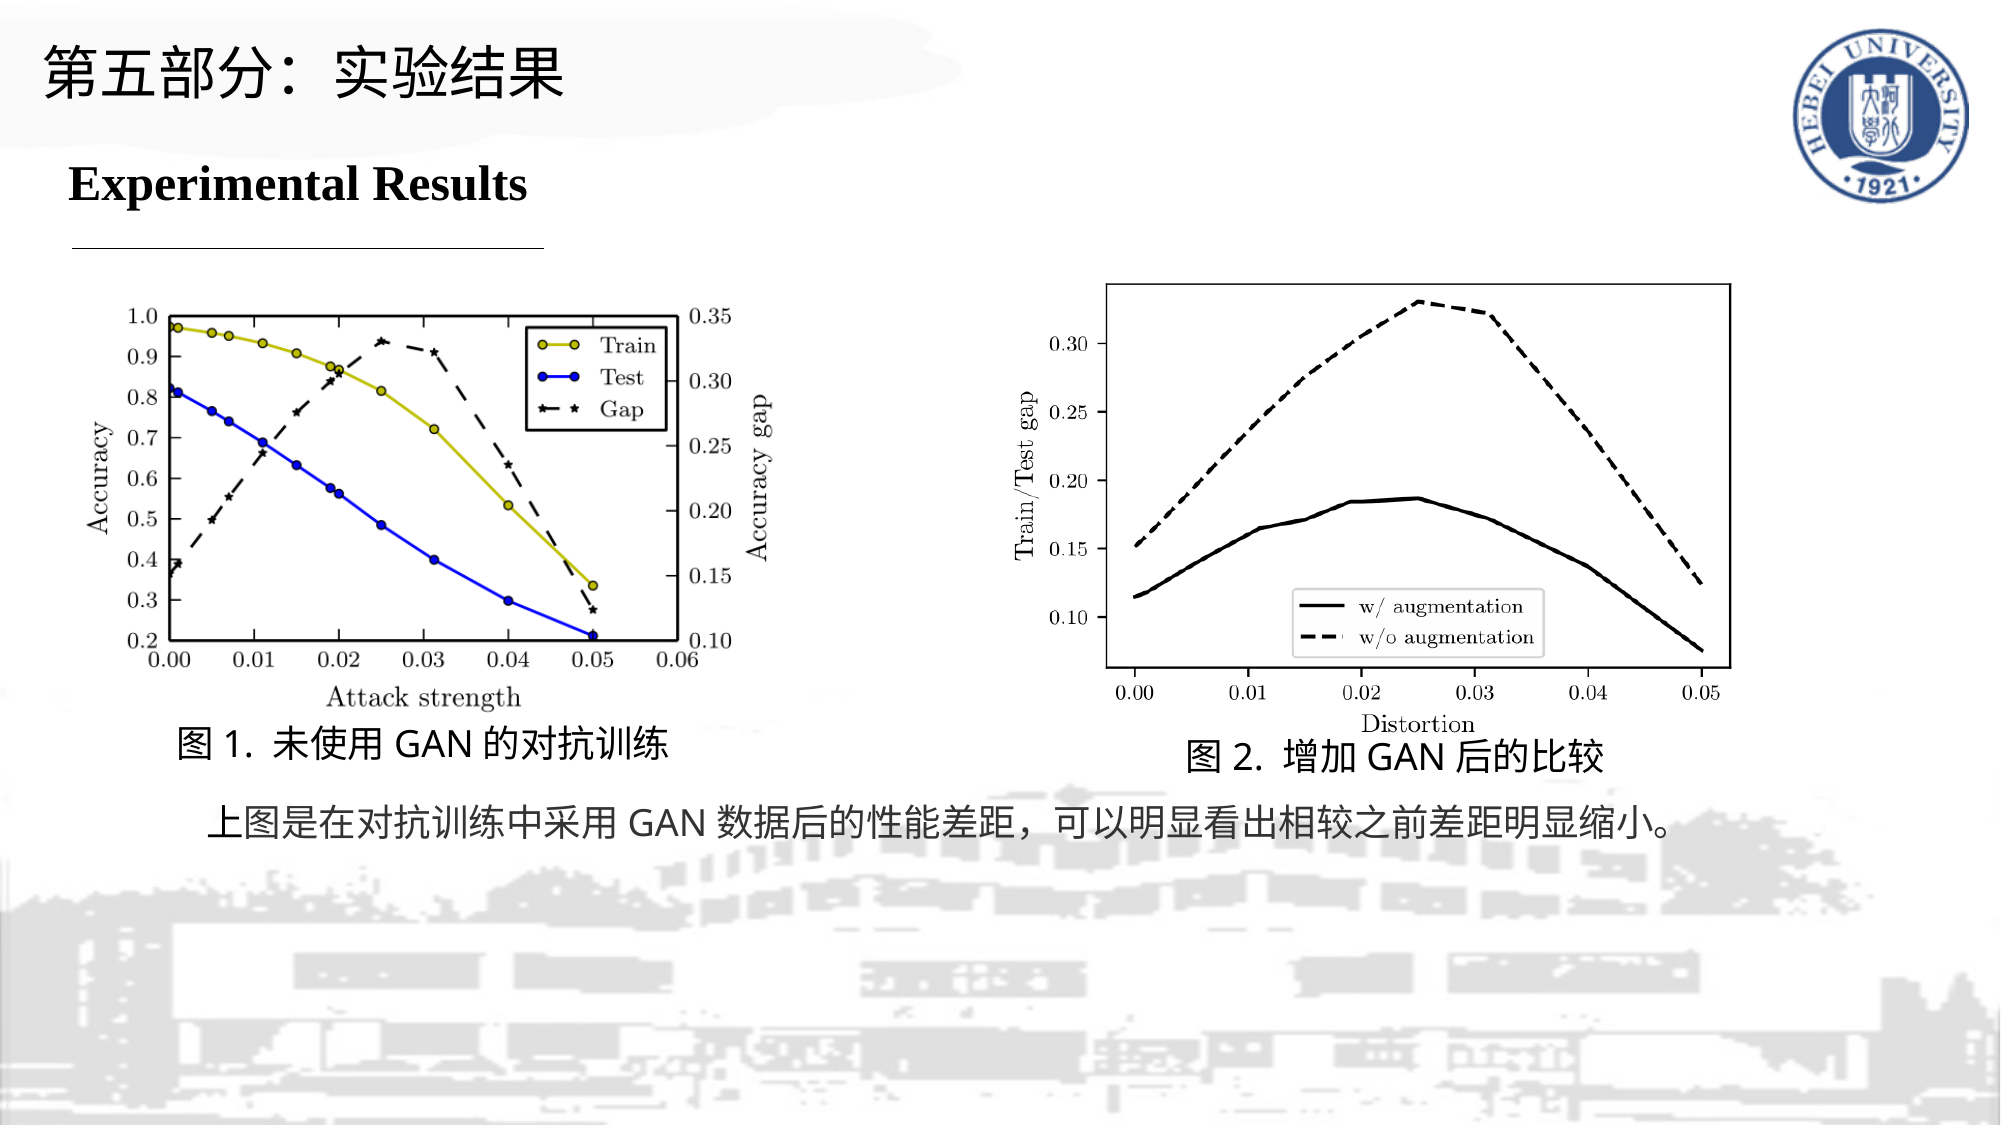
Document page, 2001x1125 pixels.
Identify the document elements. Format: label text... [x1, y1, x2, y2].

text_box 第五部分：实验结果 [26, 28, 820, 114]
text_box 上图是在对抗训练中采用GAN数据后的性能差距，可以明显看出相较之前差距明显缩小。 [114, 791, 1820, 852]
text_box Experimental Results [53, 143, 1881, 308]
text_box 图2. 增加GAN后的比较 [1171, 744, 1620, 786]
text_box 图1. 未使用GAN的对抗训练 [161, 720, 686, 773]
picture [0, 0, 2001, 1125]
